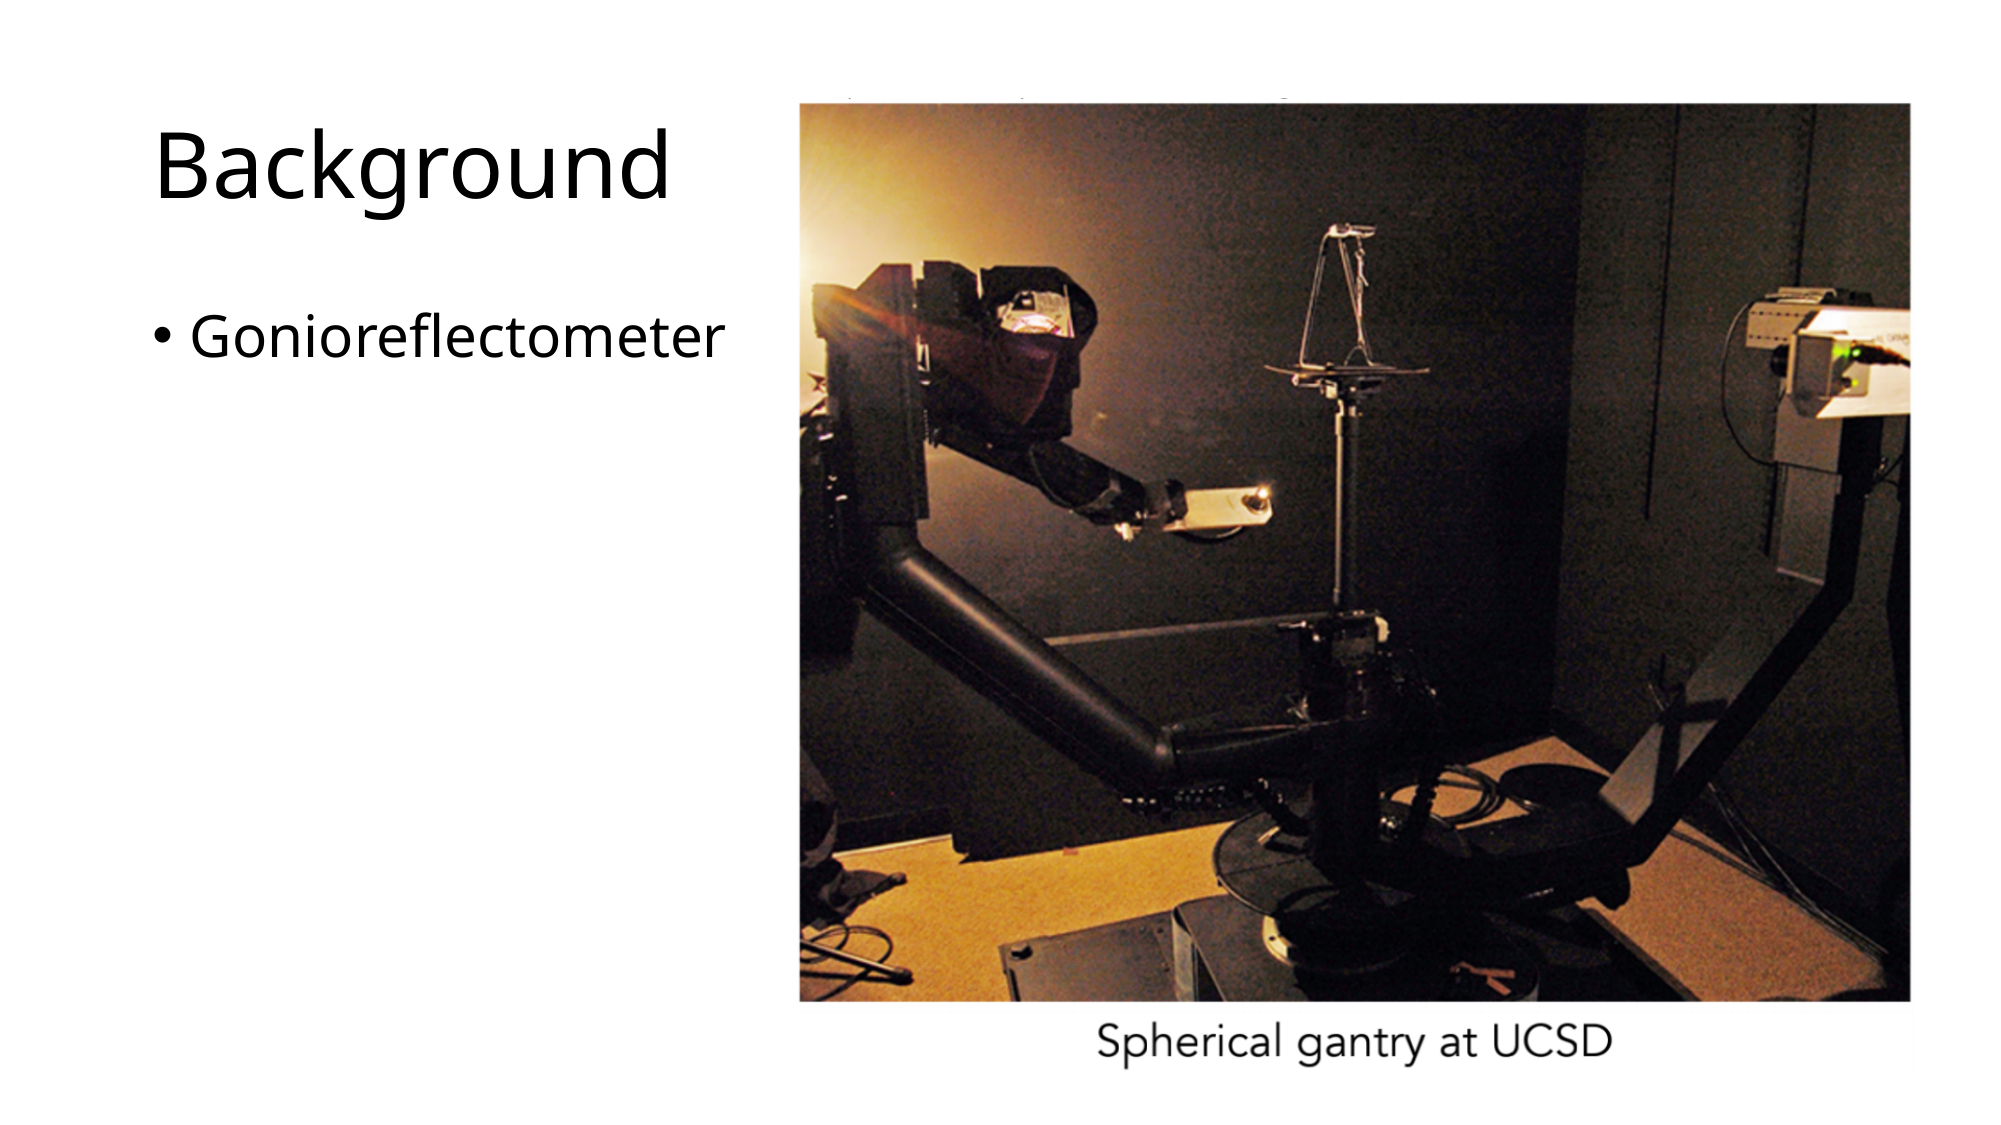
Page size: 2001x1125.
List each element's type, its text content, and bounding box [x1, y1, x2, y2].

list Gonioreflectometer [137, 299, 783, 1014]
title Background [137, 59, 1863, 278]
picture [783, 98, 1995, 1081]
